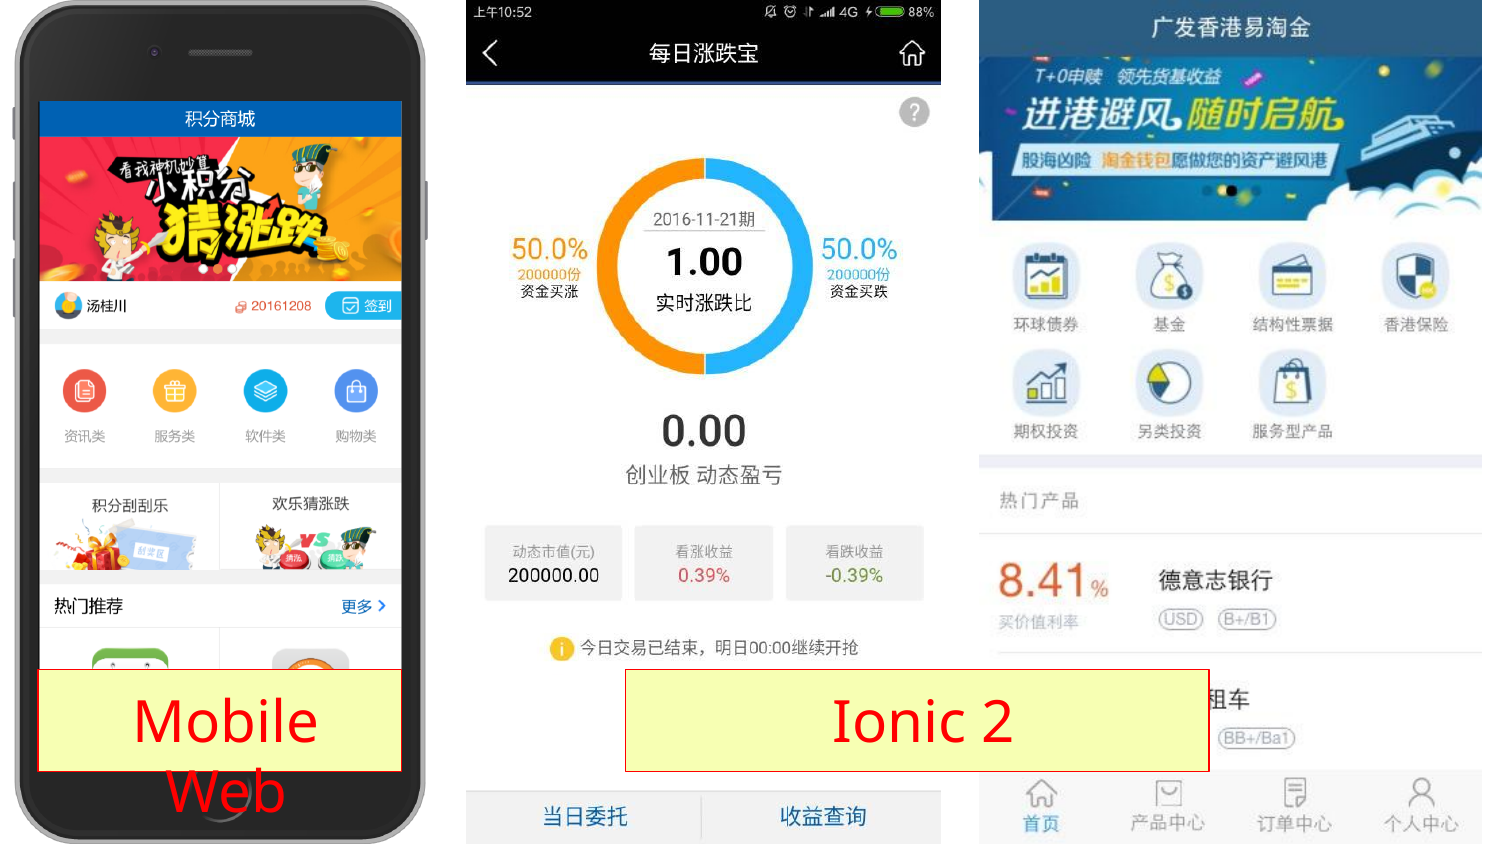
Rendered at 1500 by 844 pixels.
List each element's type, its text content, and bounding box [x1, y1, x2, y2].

text_box Ionic 2 [946, 669, 974, 772]
picture [465, 0, 942, 844]
picture [979, 0, 1483, 844]
picture [12, 0, 428, 844]
